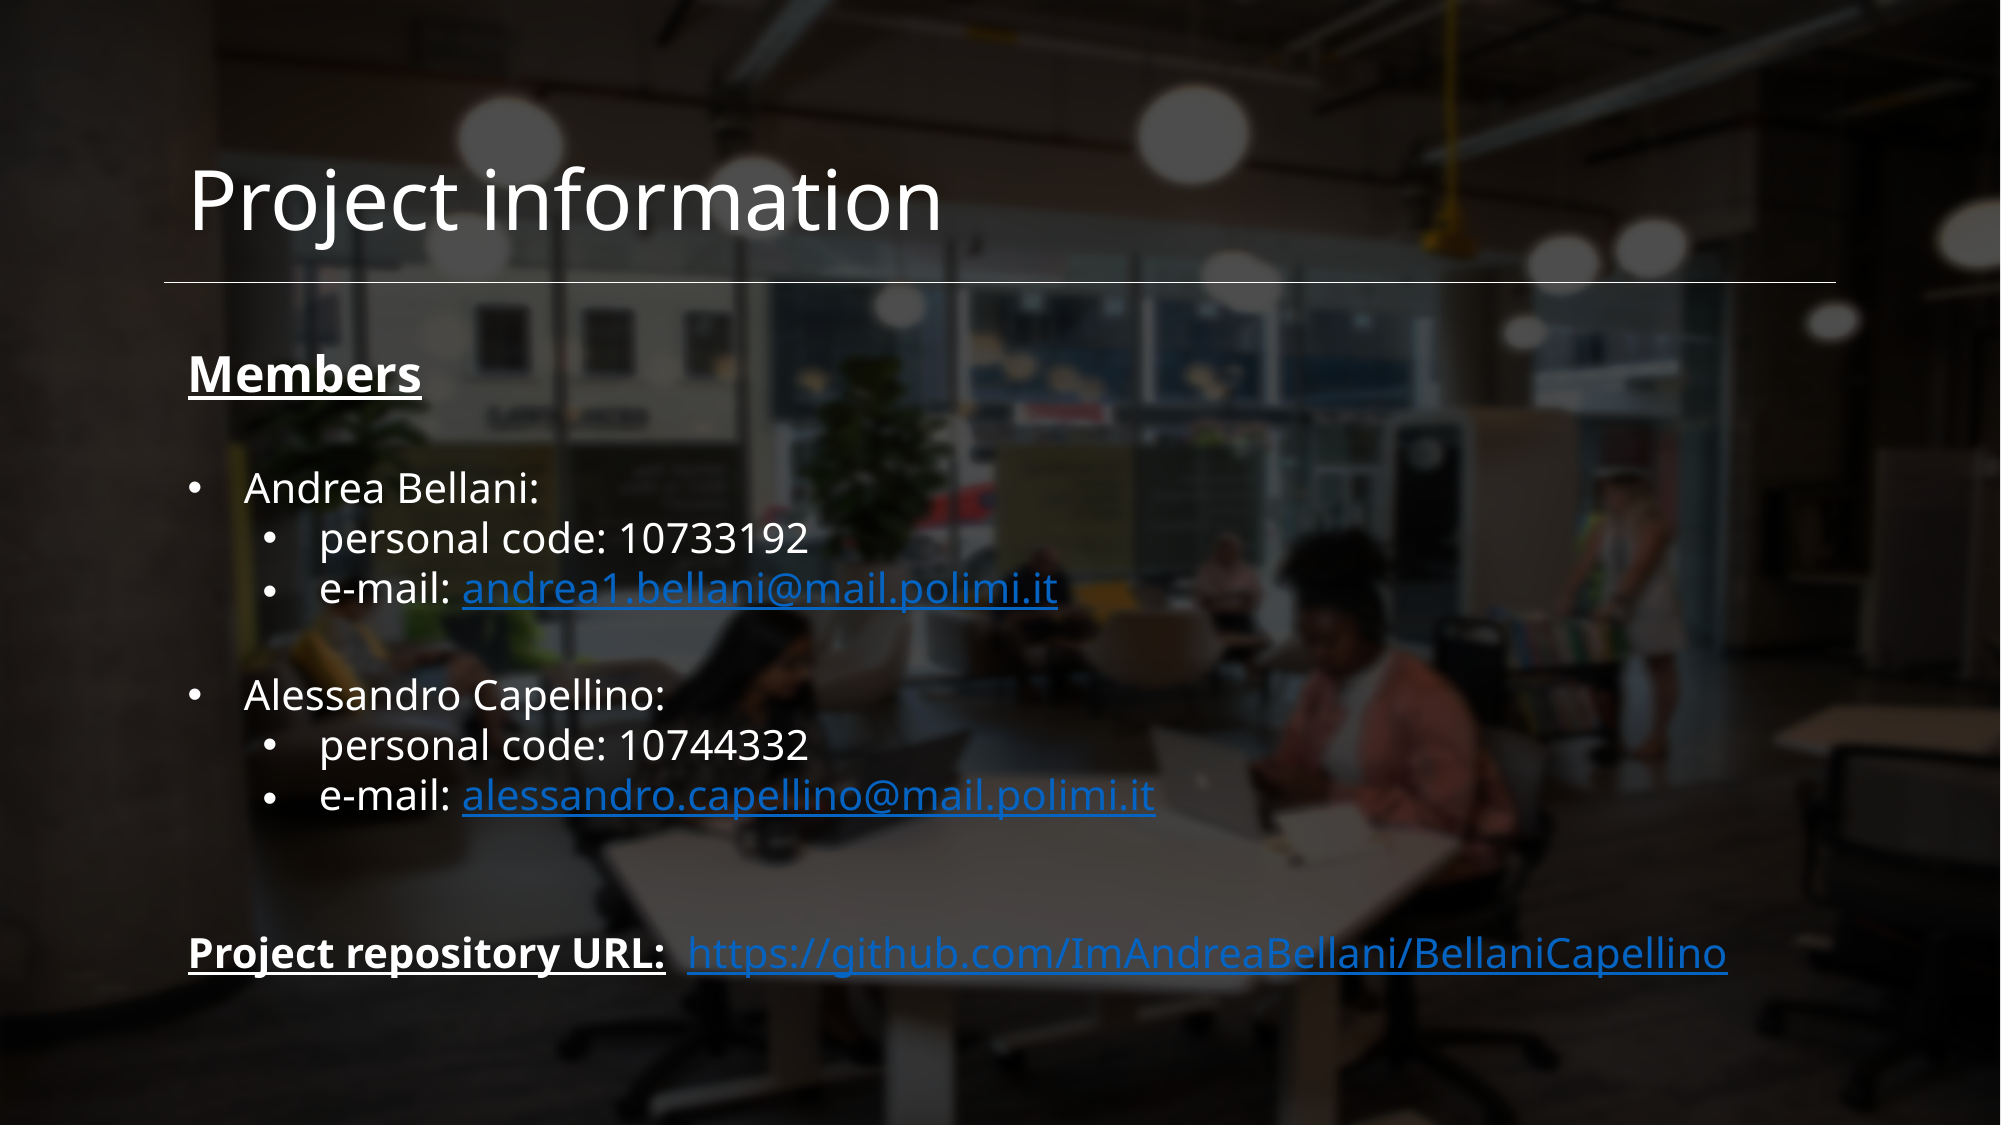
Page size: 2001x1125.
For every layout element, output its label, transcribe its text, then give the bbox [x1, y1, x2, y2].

picture [0, 0, 2001, 1125]
text_box Project repository URL: https://github.com/ImAndreaBellani/BellaniCapellino [172, 919, 1908, 992]
text_box Project information [172, 139, 1612, 255]
text_box Members Andrea Bellani: personal code: 10733192 e-mail: andrea1.bellani@mail.polimi.it Alessandro Capellino: personal code: 10744332 e-mail: alessandro.capellino@mail.polimi.it [172, 334, 1481, 834]
